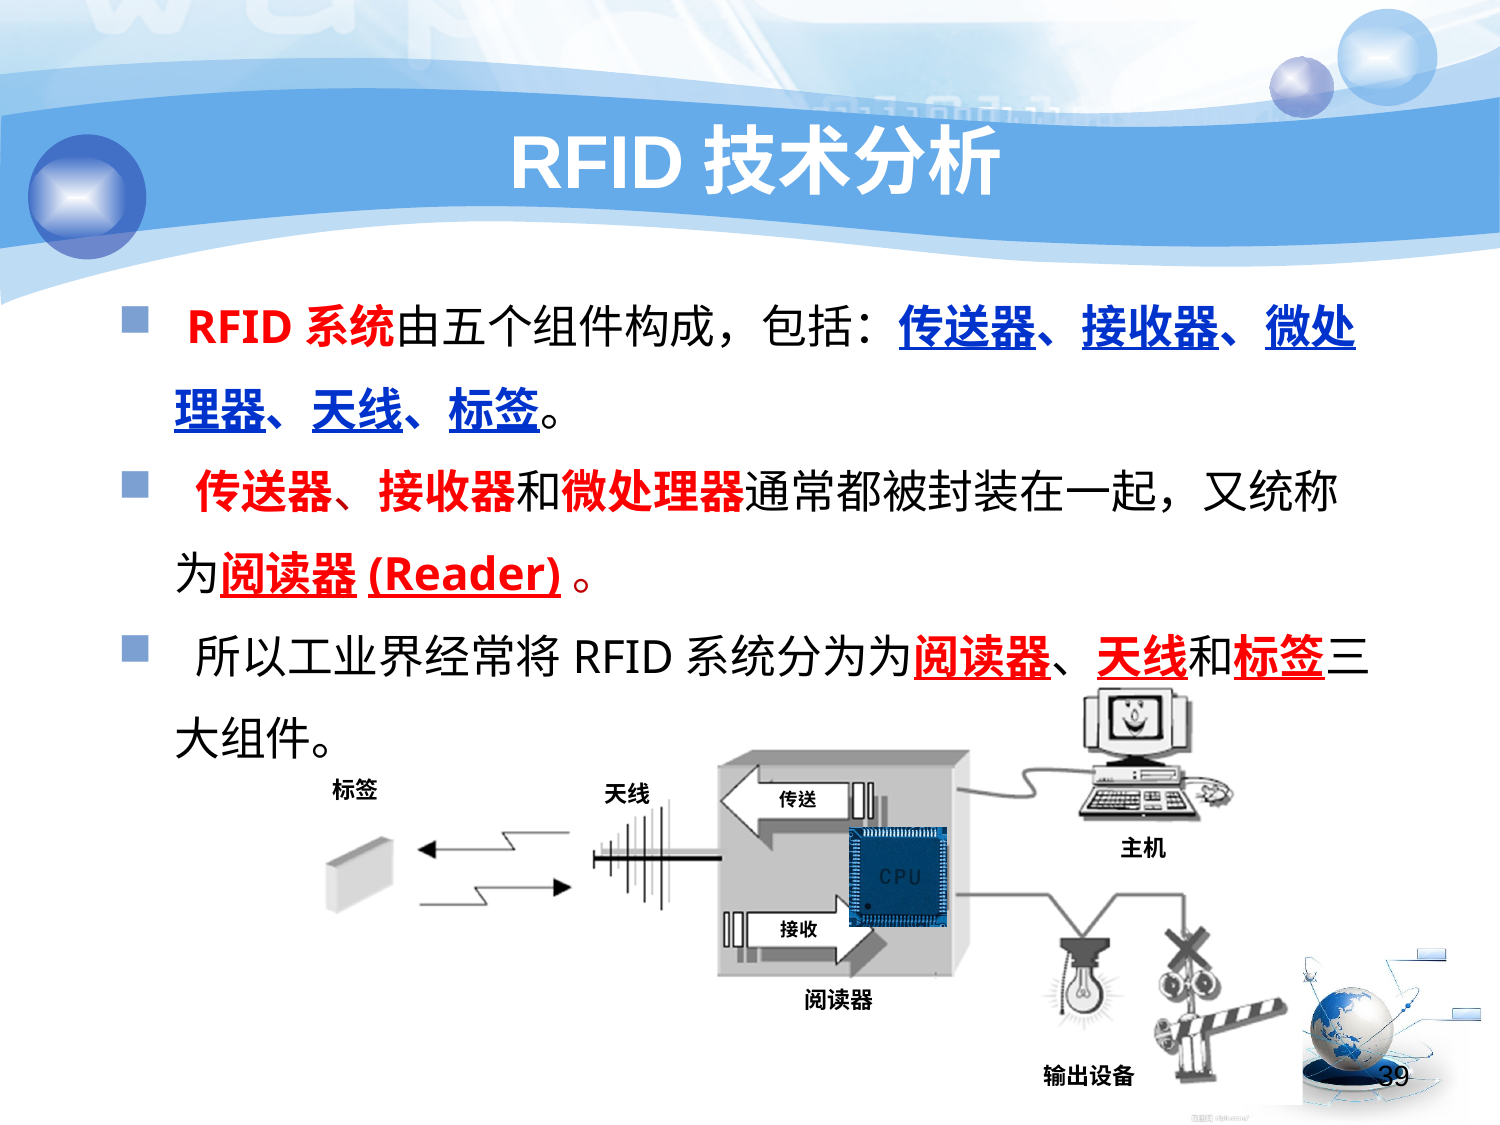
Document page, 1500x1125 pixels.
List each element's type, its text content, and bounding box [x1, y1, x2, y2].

picture [1187, 929, 1500, 1125]
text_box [299, 669, 1305, 1121]
title RFID技术分析 [150, 112, 1363, 205]
slide_number 39 [1305, 1050, 1425, 1103]
picture [0, 0, 1500, 112]
list RFID系统由五个组件构成，包括：传送器、接收器、微处理器、天线、标签。 传送器、接收器和微处理器通常都被封装在一起，又统称为阅读器(Reader)。 所以工业界经常将RFID系统分为为阅读器、天线和标签三大组件。 [103, 262, 1397, 738]
